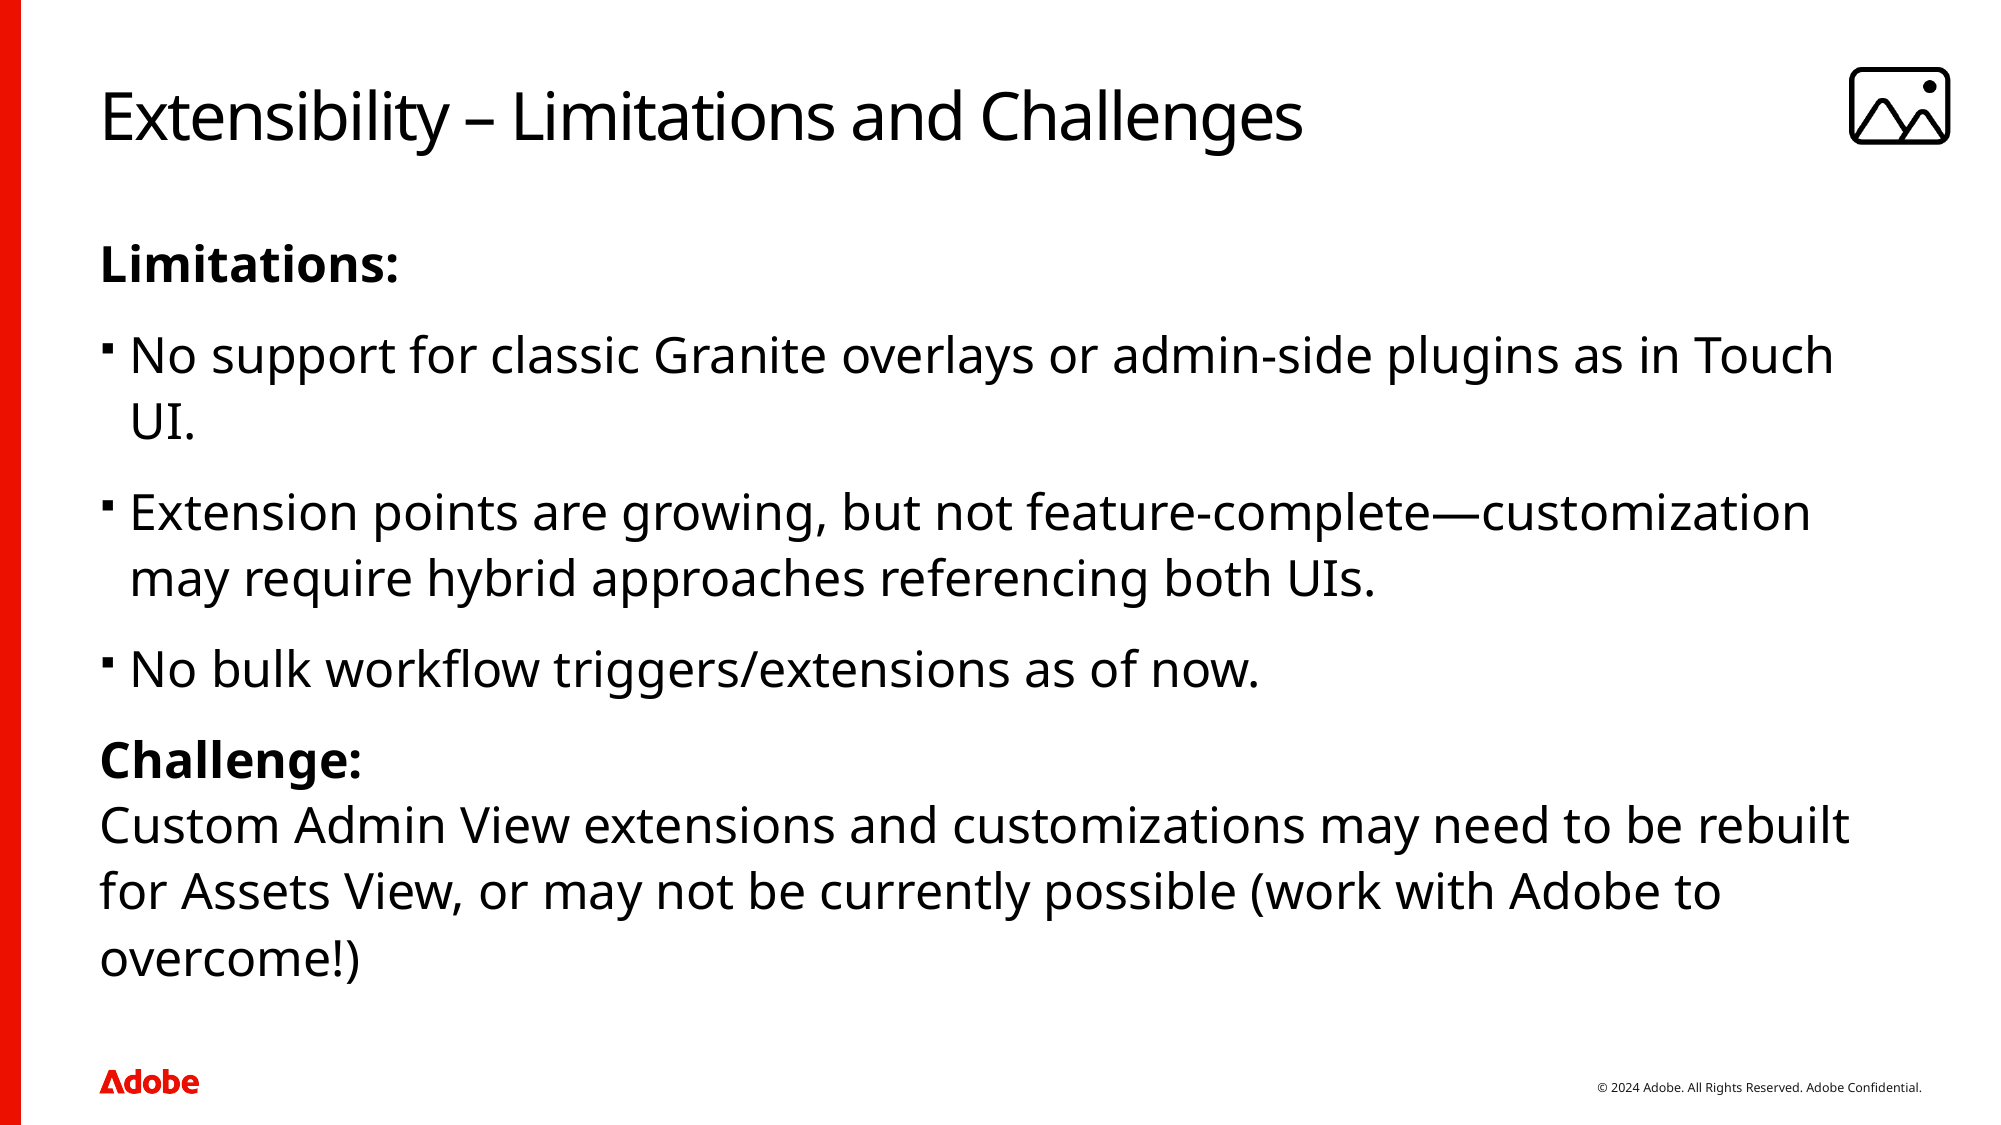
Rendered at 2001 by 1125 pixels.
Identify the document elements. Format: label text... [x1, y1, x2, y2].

list Limitations: No support for classic Granite overlays or admin-side plugins as in Touch UI. Extension points are growing, but not feature-complete—customization may require hybrid approaches referencing both UIs. No bulk workflow triggers/extensions as of now. Challenge: Custom Admin View extensions and customizations may need to be rebuilt for Assets View, or may not be currently possible (work with Adobe to overcome!) [99, 218, 1900, 1038]
title Extensibility – Limitations and Challenges [99, 43, 1900, 199]
picture [1837, 43, 1963, 169]
picture [99, 1069, 199, 1094]
